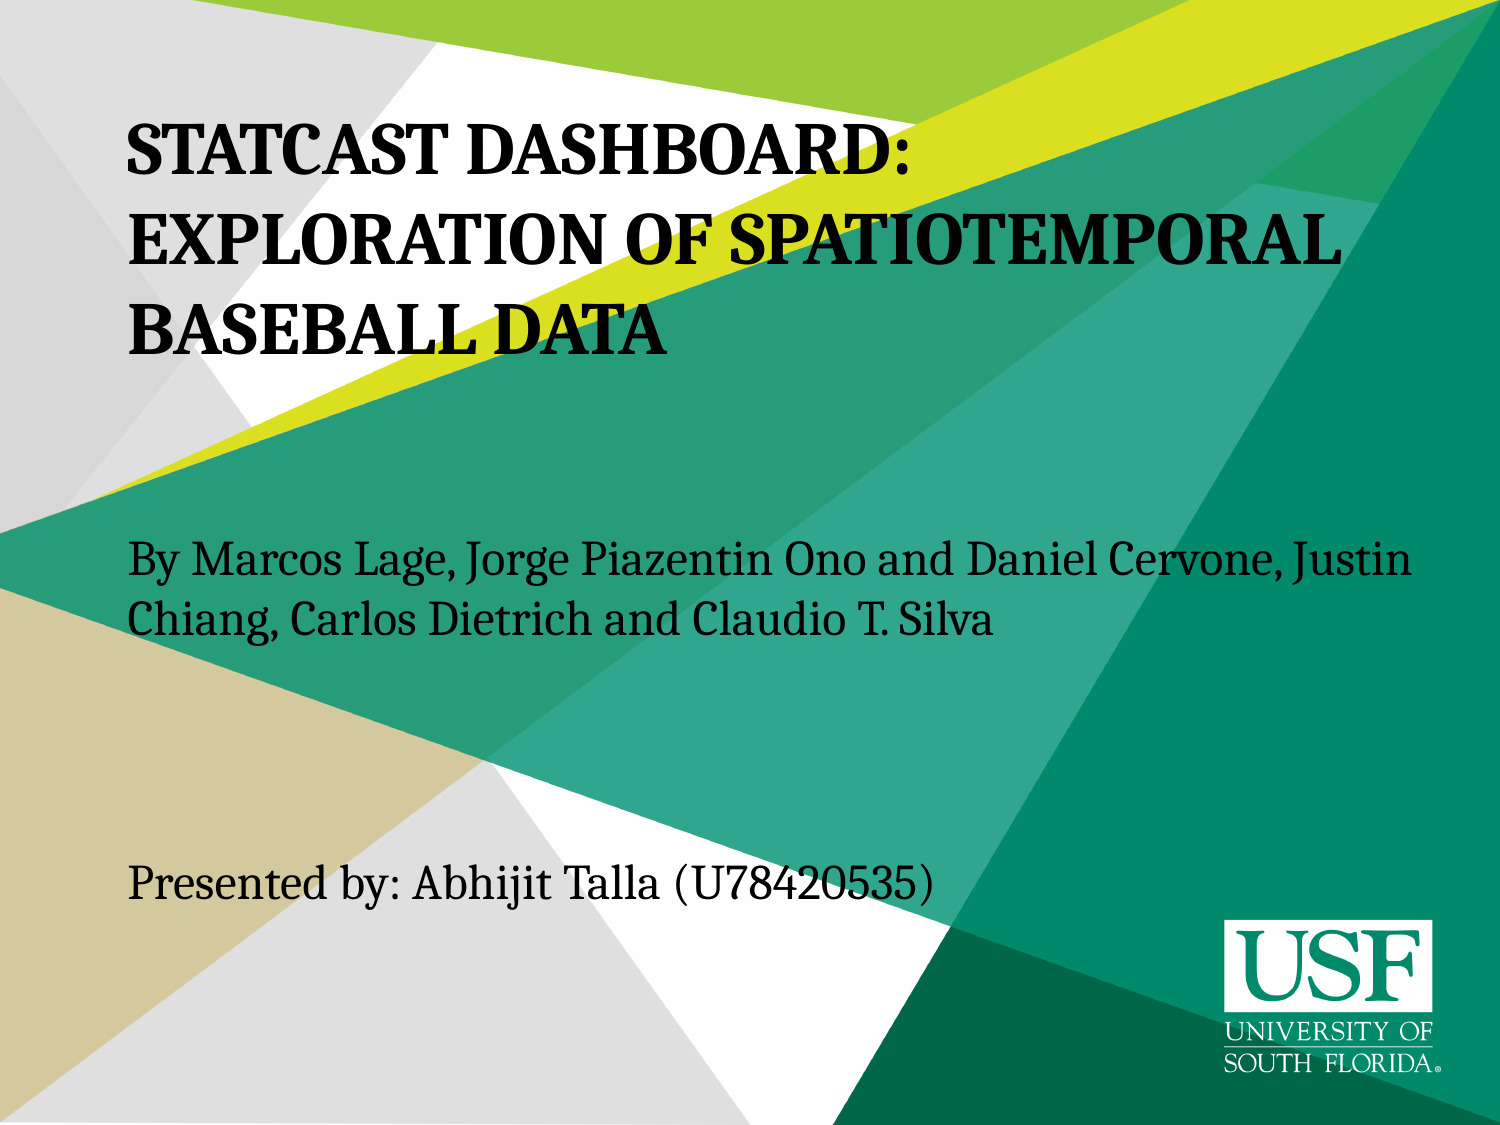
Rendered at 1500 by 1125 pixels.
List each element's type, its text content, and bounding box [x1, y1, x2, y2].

subtitle By Marcos Lage, Jorge Piazentin Ono and Daniel Cervone, Justin Chiang, Carlos Dietrich and Claudio T. Silva [112, 517, 1452, 704]
picture [0, 0, 1500, 1125]
text_box Presented by: Abhijit Talla (U78420535) [112, 841, 1154, 917]
title StatCast Dashboard: Exploration of Spatiotemporal Baseball Data [112, 73, 1388, 472]
